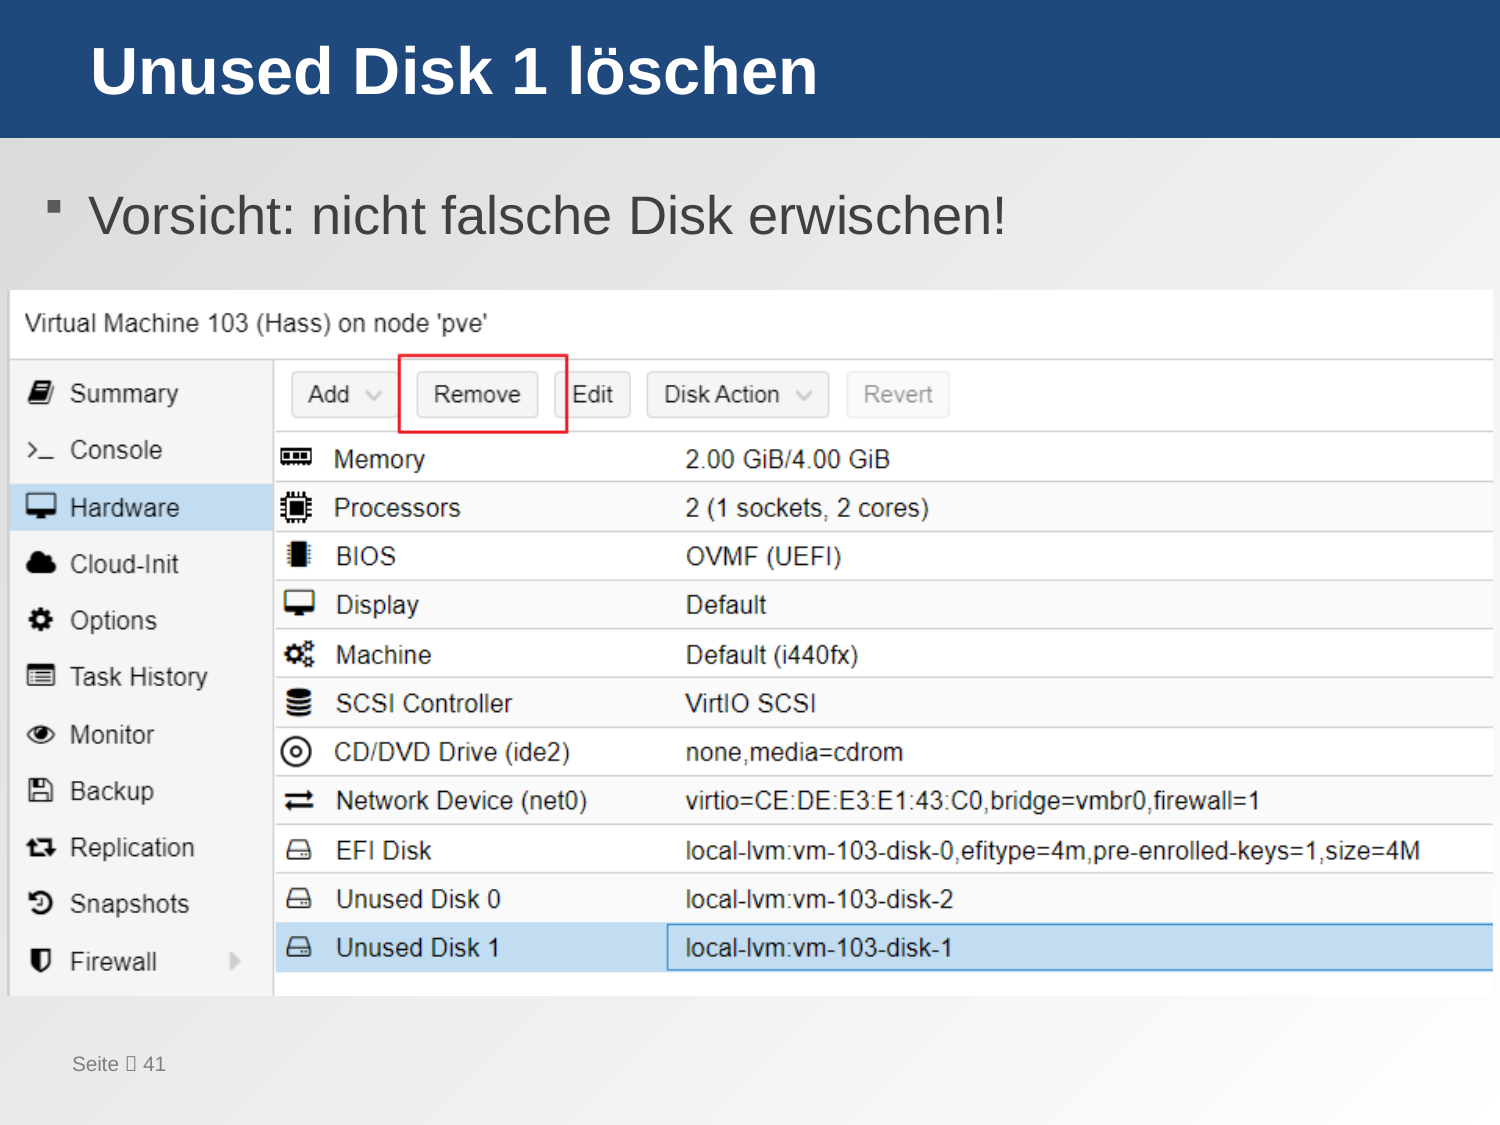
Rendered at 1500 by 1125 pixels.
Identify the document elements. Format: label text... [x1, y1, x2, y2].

title Unused Disk 1 löschen [75, 20, 1425, 208]
list Vorsicht: nicht falsche Disk erwischen! [29, 172, 1376, 289]
picture [7, 290, 1493, 996]
